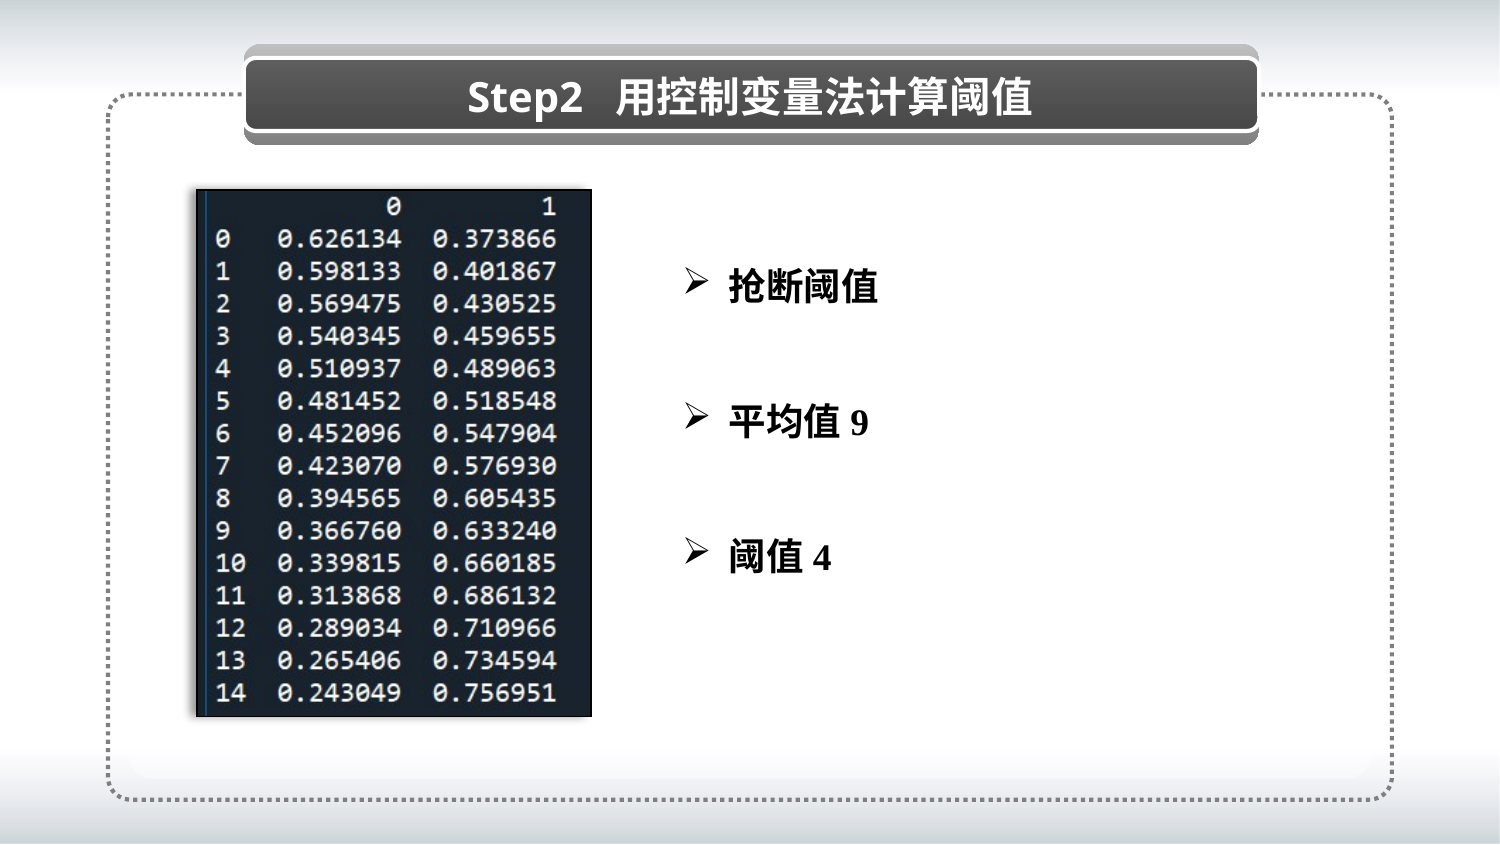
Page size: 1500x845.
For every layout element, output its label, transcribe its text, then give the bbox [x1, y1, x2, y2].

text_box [243, 43, 1260, 146]
text_box [107, 94, 1392, 800]
text_box [129, 115, 1371, 779]
text_box 抢断阈值 平均值9 阈值4 [667, 233, 1294, 586]
picture [197, 190, 591, 716]
